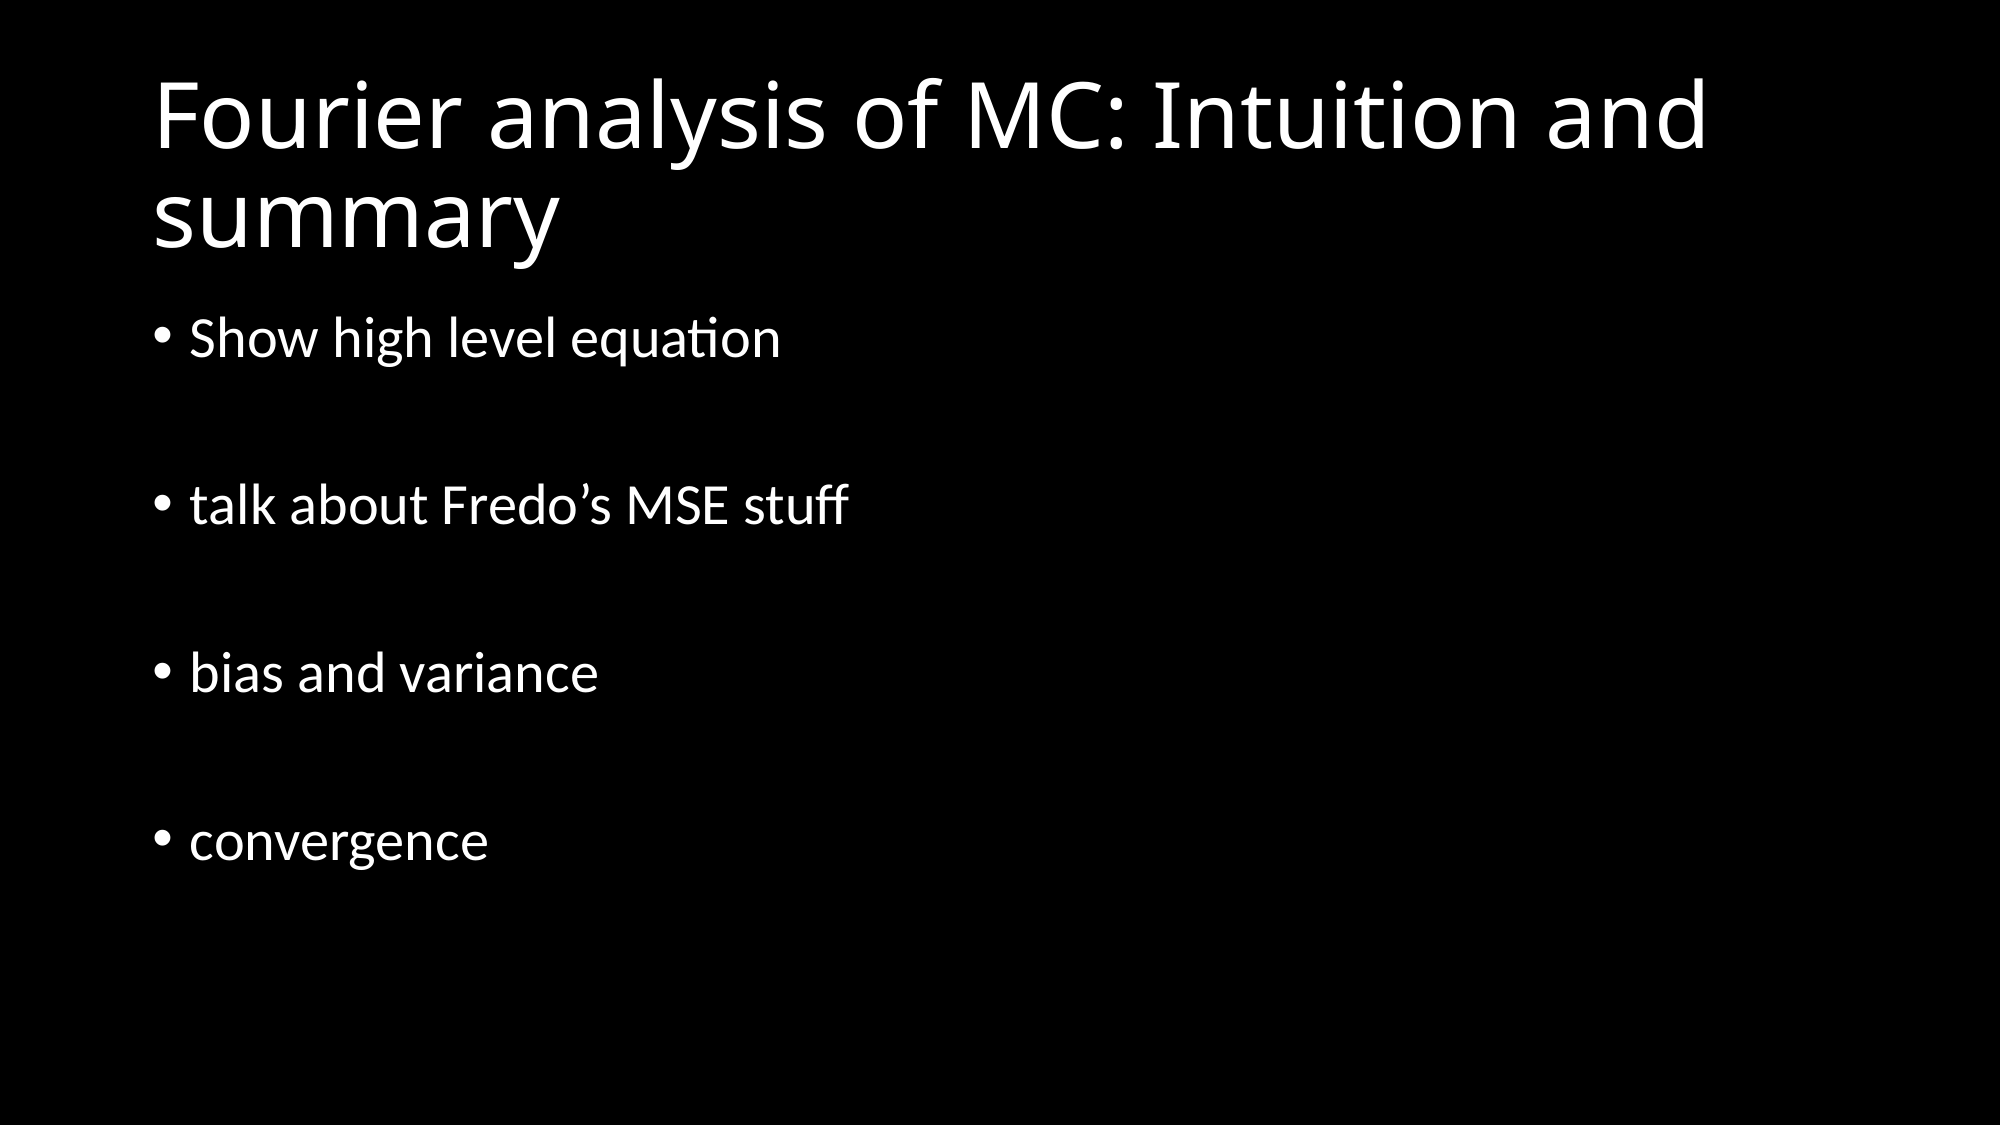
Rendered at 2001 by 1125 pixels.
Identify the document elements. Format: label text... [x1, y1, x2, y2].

title Fourier analysis of MC: Intuition and summary [137, 59, 1863, 278]
list Show high level equation talk about Fredo’s MSE stuff bias and variance convergence [137, 299, 1863, 1014]
